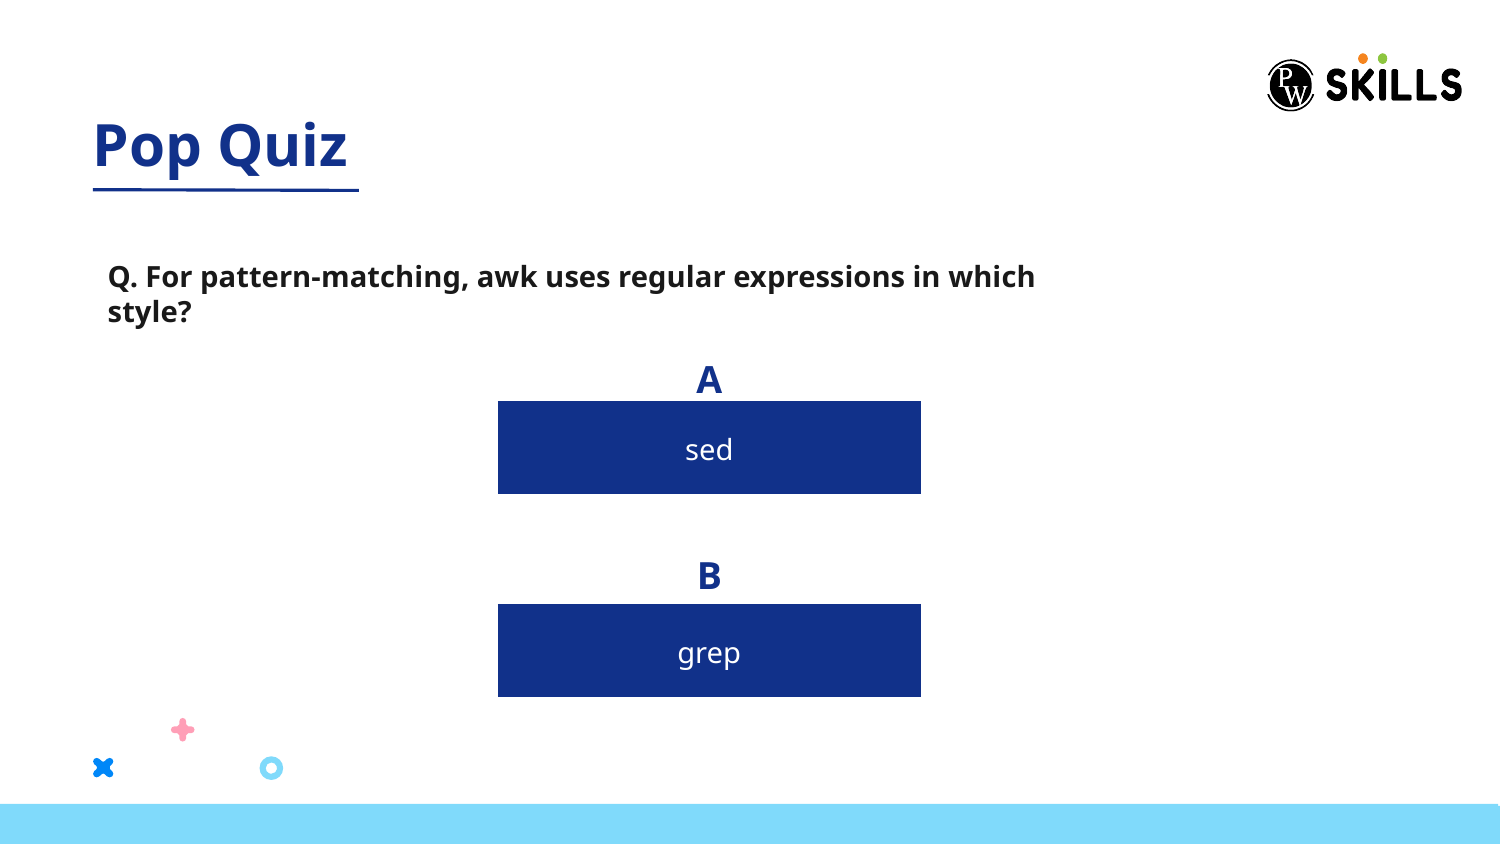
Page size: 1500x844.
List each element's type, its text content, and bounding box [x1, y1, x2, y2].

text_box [92, 717, 284, 781]
table_header sed [500, 403, 919, 492]
text_box [0, 805, 1500, 844]
picture [1266, 53, 1463, 112]
text_box Q. For pattern-matching, awk uses regular expressions in which style? [92, 250, 1103, 336]
text_box B [664, 544, 755, 604]
text_box A [669, 348, 750, 401]
table_header grep [500, 606, 919, 695]
title Pop Quiz [77, 92, 1342, 187]
